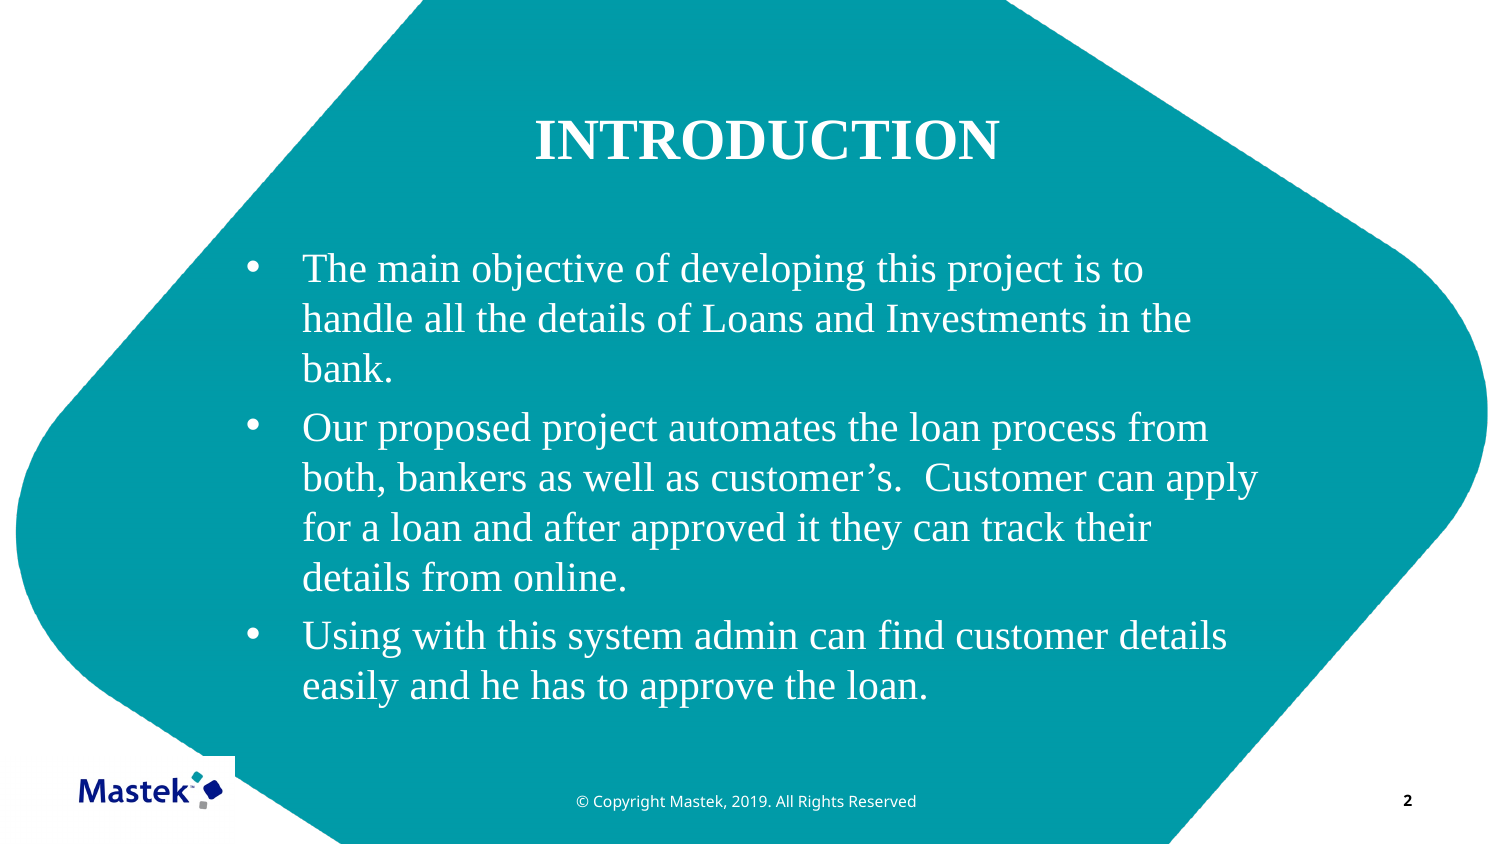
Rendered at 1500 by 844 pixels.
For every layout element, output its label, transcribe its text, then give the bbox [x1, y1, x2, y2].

list INTRODUCTION [91, 94, 1445, 157]
picture [0, 0, 1500, 844]
list The main objective of developing this project is to handle all the details of Loans and Investments in the bank. Our proposed project automates the loan process from both, bankers as well as customer’s. Customer can apply for a loan and after approved it they can track their details from online. Using with this system admin can find customer details easily and he has to approve the loan. [233, 188, 1274, 725]
